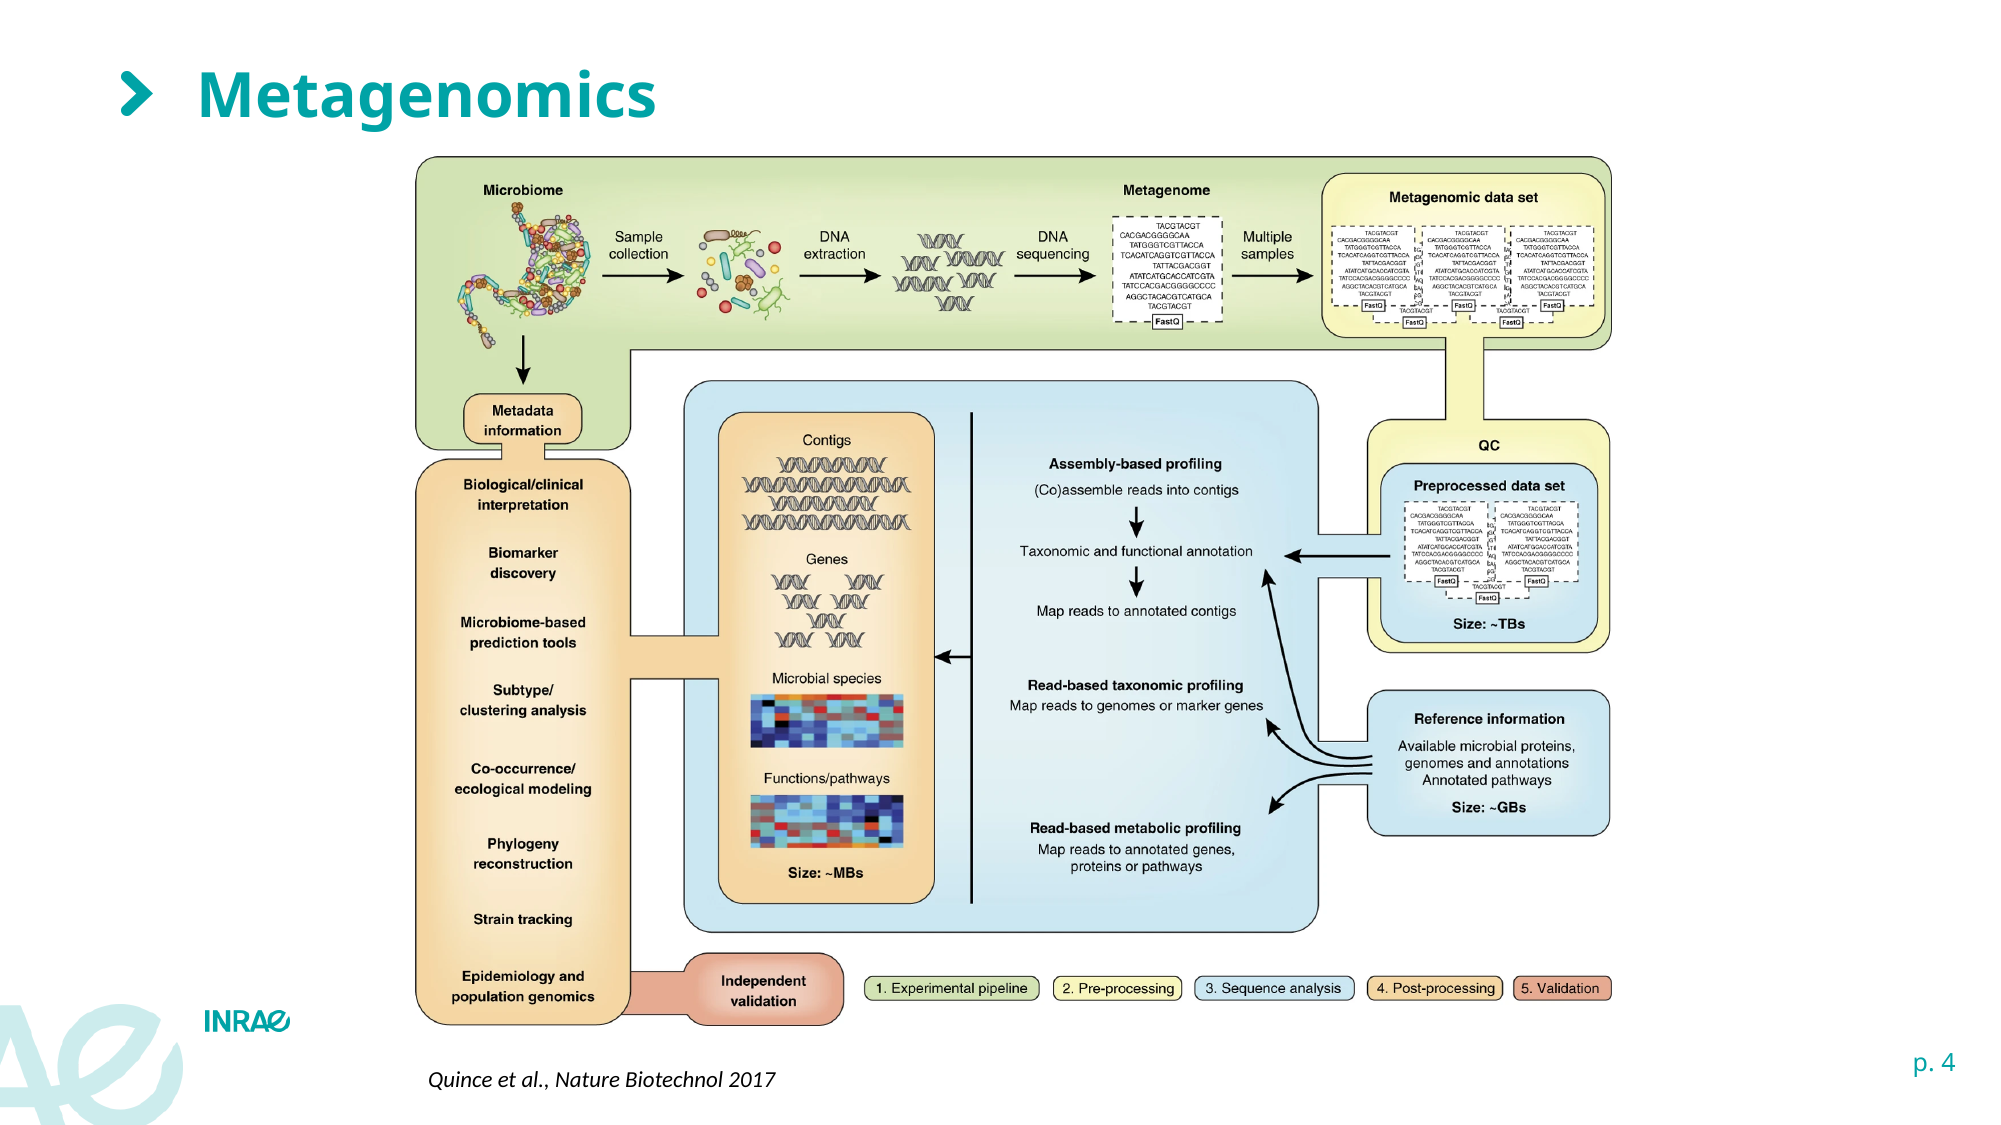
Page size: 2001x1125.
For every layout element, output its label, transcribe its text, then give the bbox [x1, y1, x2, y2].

picture [121, 71, 154, 116]
title Metagenomics [121, 24, 1798, 171]
picture [415, 156, 1612, 1026]
text_box Quince et al., Nature Biotechnol 2017 [413, 1057, 791, 1100]
picture [0, 996, 329, 1125]
